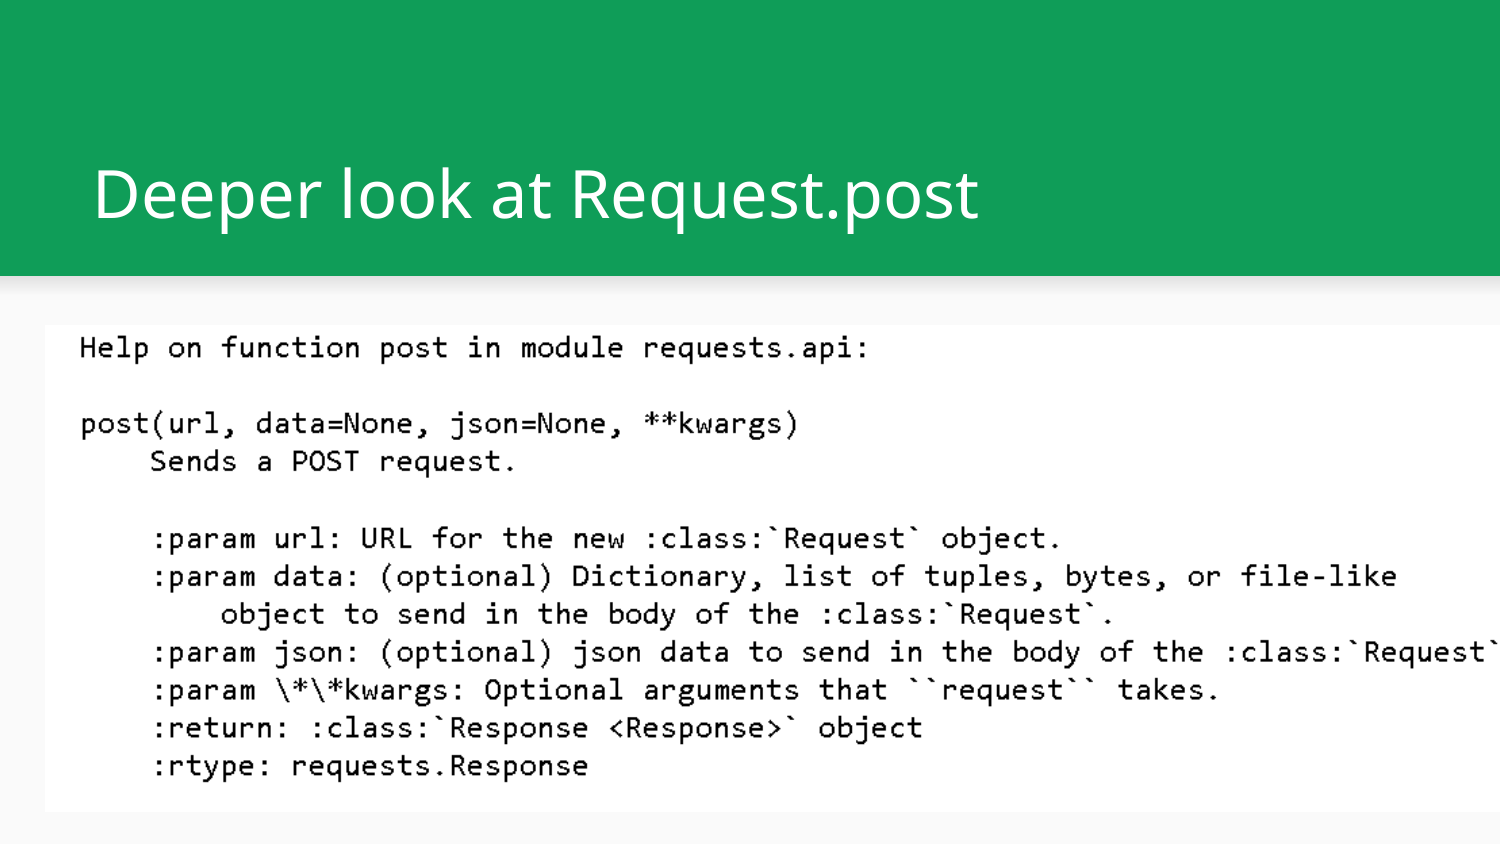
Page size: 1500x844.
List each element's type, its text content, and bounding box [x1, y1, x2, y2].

title Deeper look at Request.post [77, 121, 1427, 248]
picture [45, 324, 1500, 812]
